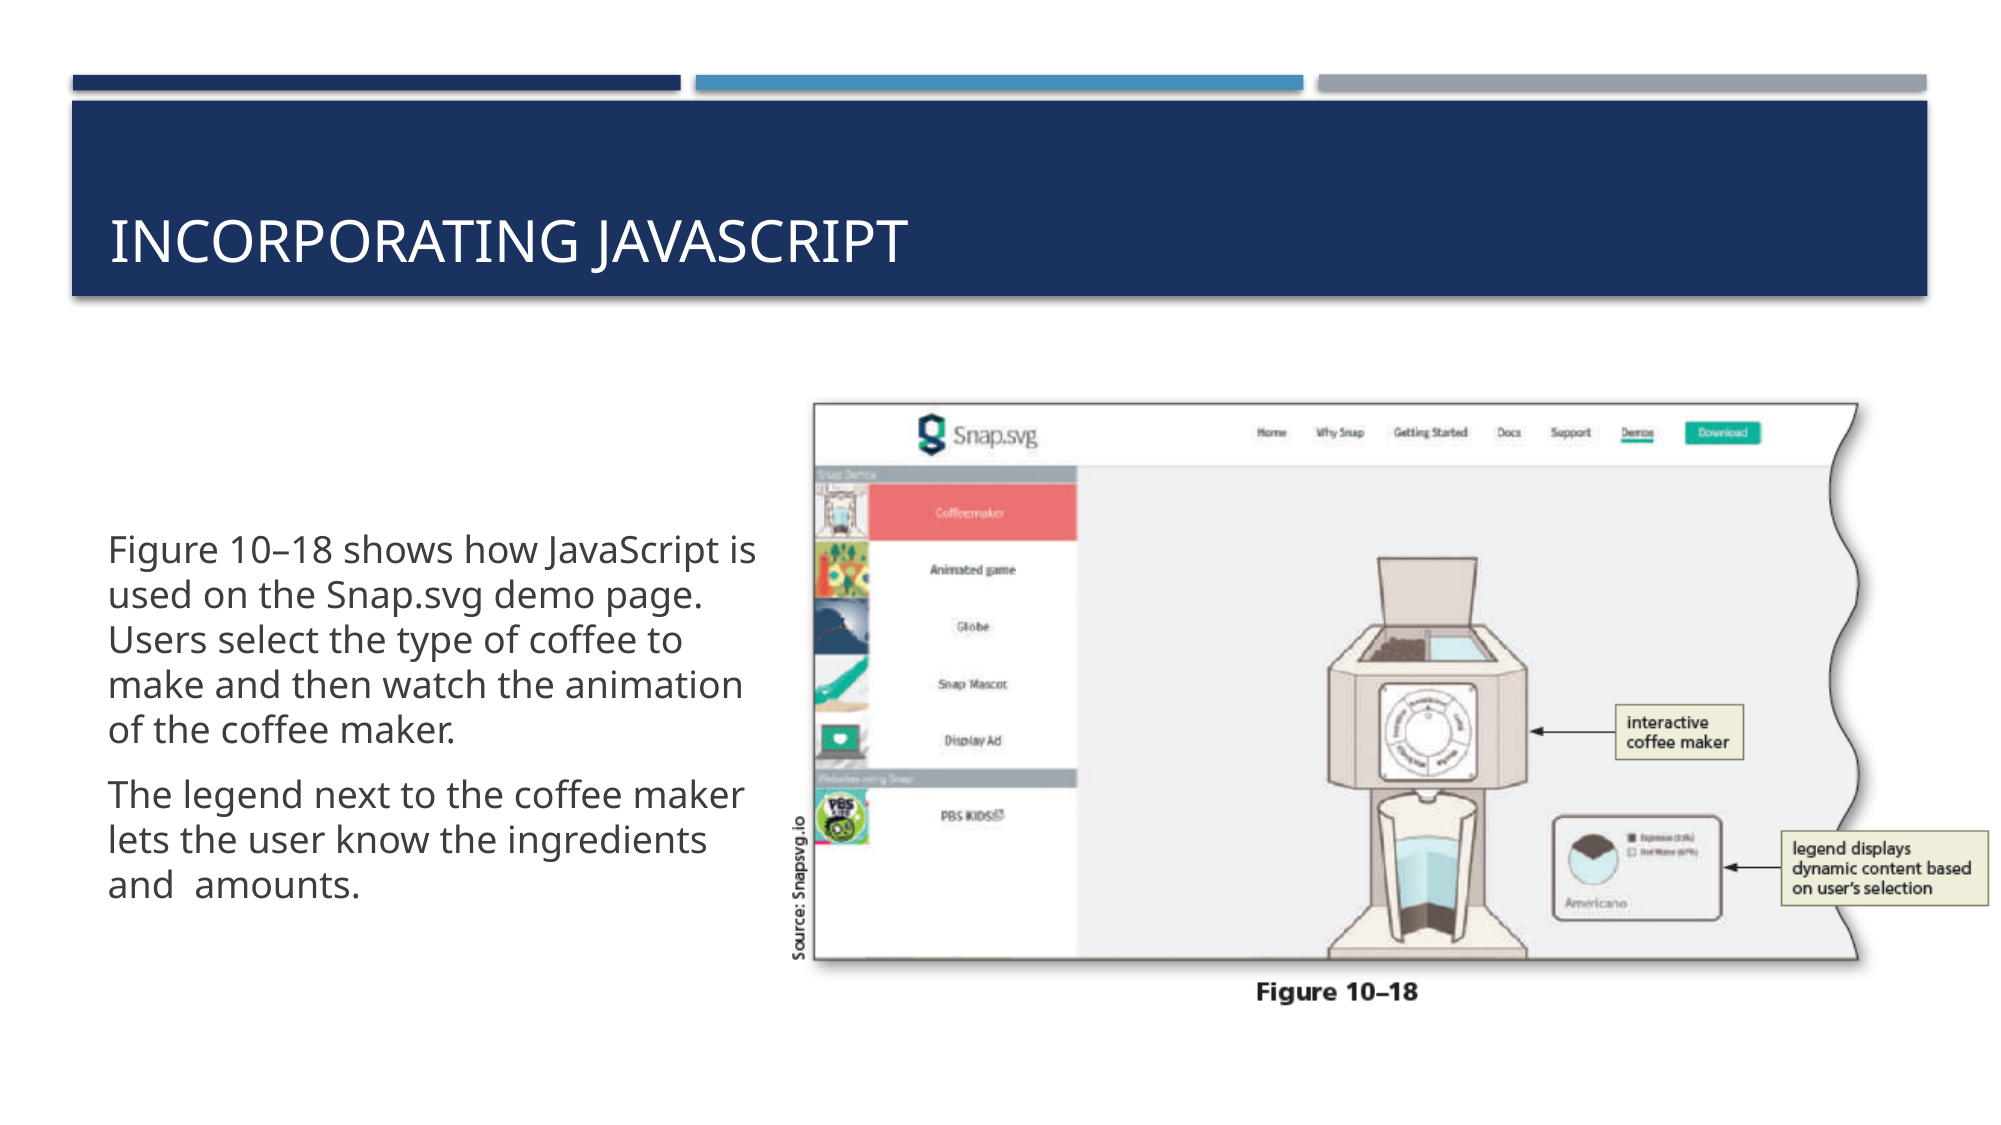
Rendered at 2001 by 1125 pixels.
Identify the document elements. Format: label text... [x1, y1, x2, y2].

picture [784, 396, 2000, 1011]
list Figure 10–18 shows how JavaScript is used on the Snap.svg demo page. Users select the type of coffee to make and then watch the animation of the coffee maker. The legend next to the coffee maker lets the user know the ingredients and amounts. [92, 371, 786, 1061]
title Incorporating JavaScript [95, 115, 1905, 282]
